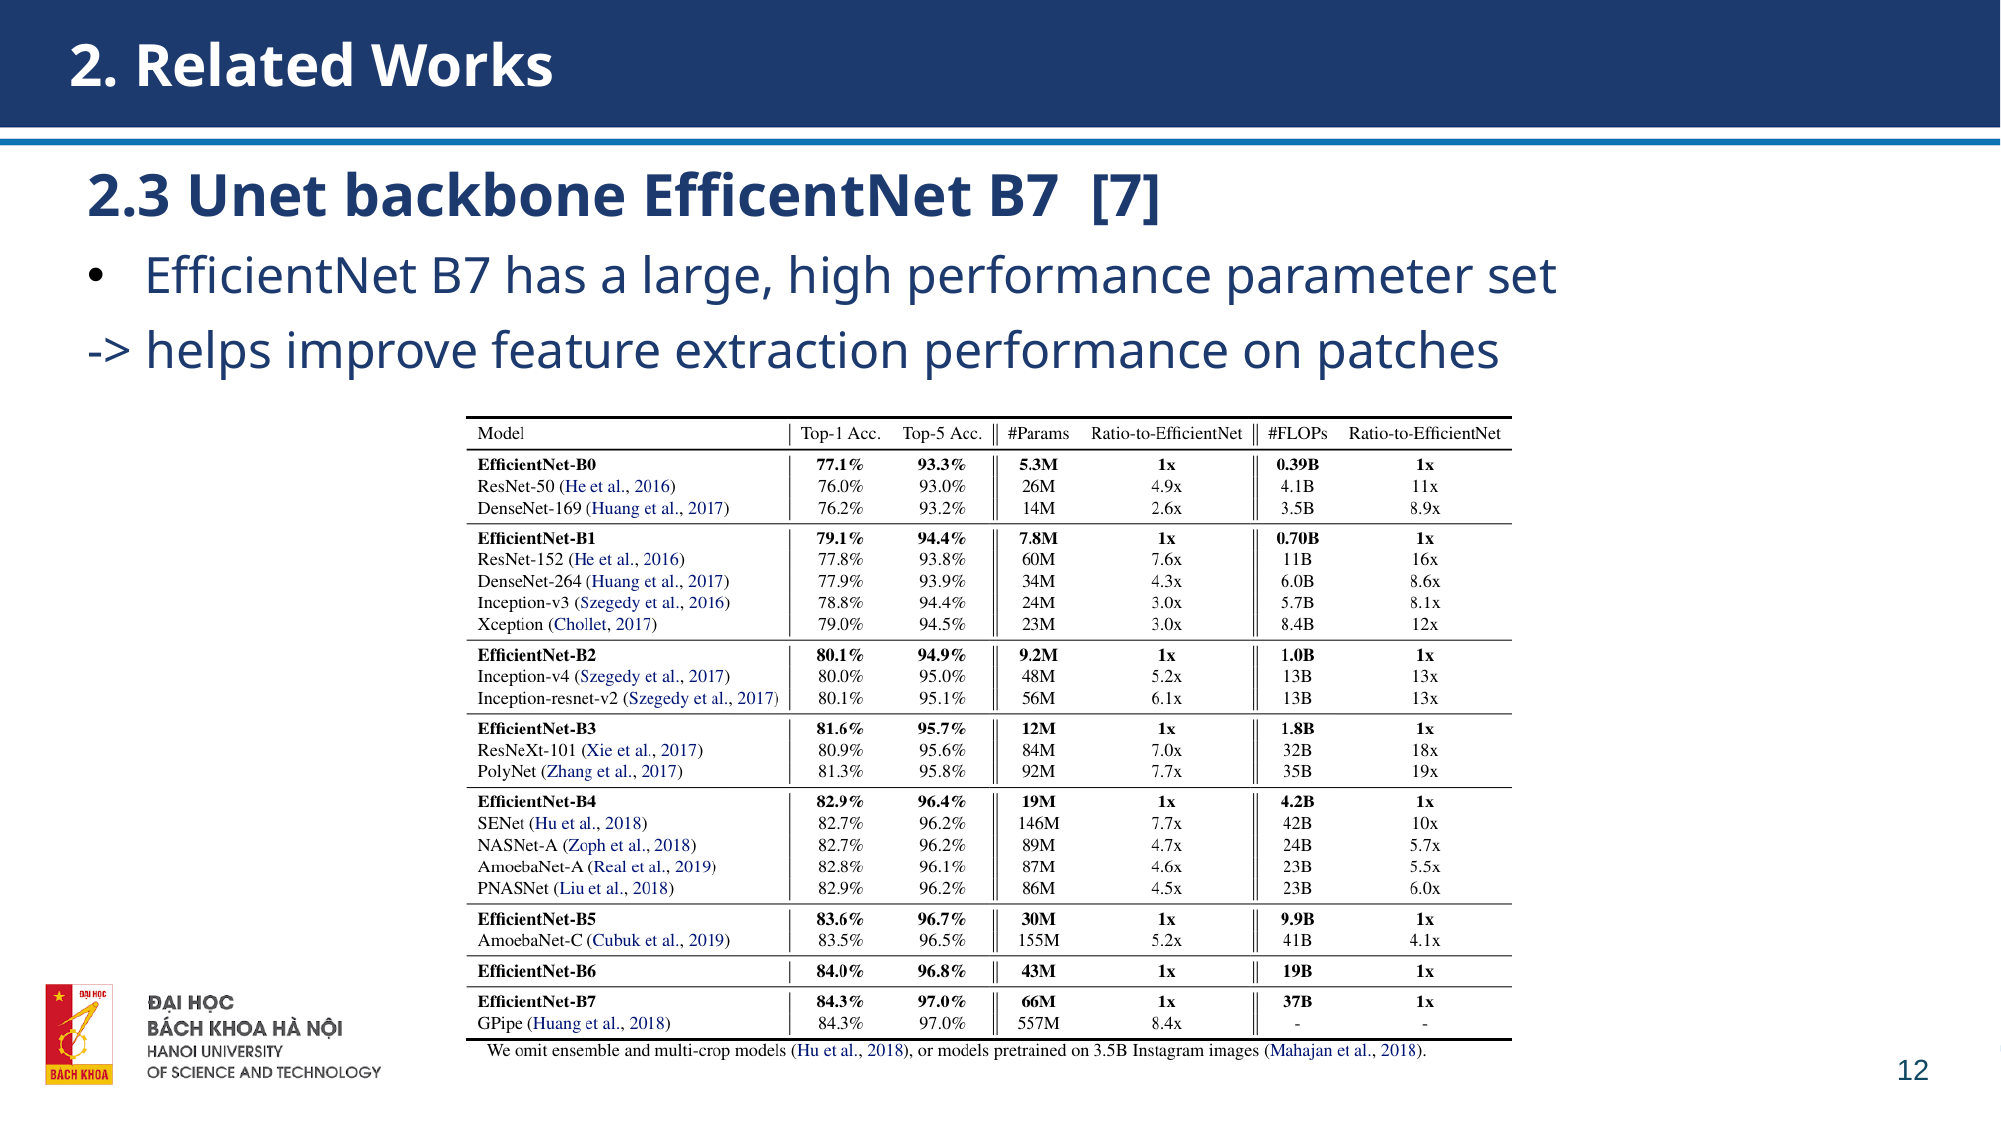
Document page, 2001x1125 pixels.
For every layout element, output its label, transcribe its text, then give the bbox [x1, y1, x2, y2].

title 2. Related Works [54, 32, 1943, 104]
list 2.3 Unet backbone EfficentNet B7 [7] EfficientNet B7 has a large, high performance parameter set -> helps improve feature extraction performance on patches [54, 159, 1986, 427]
picture [0, 0, 2001, 1125]
